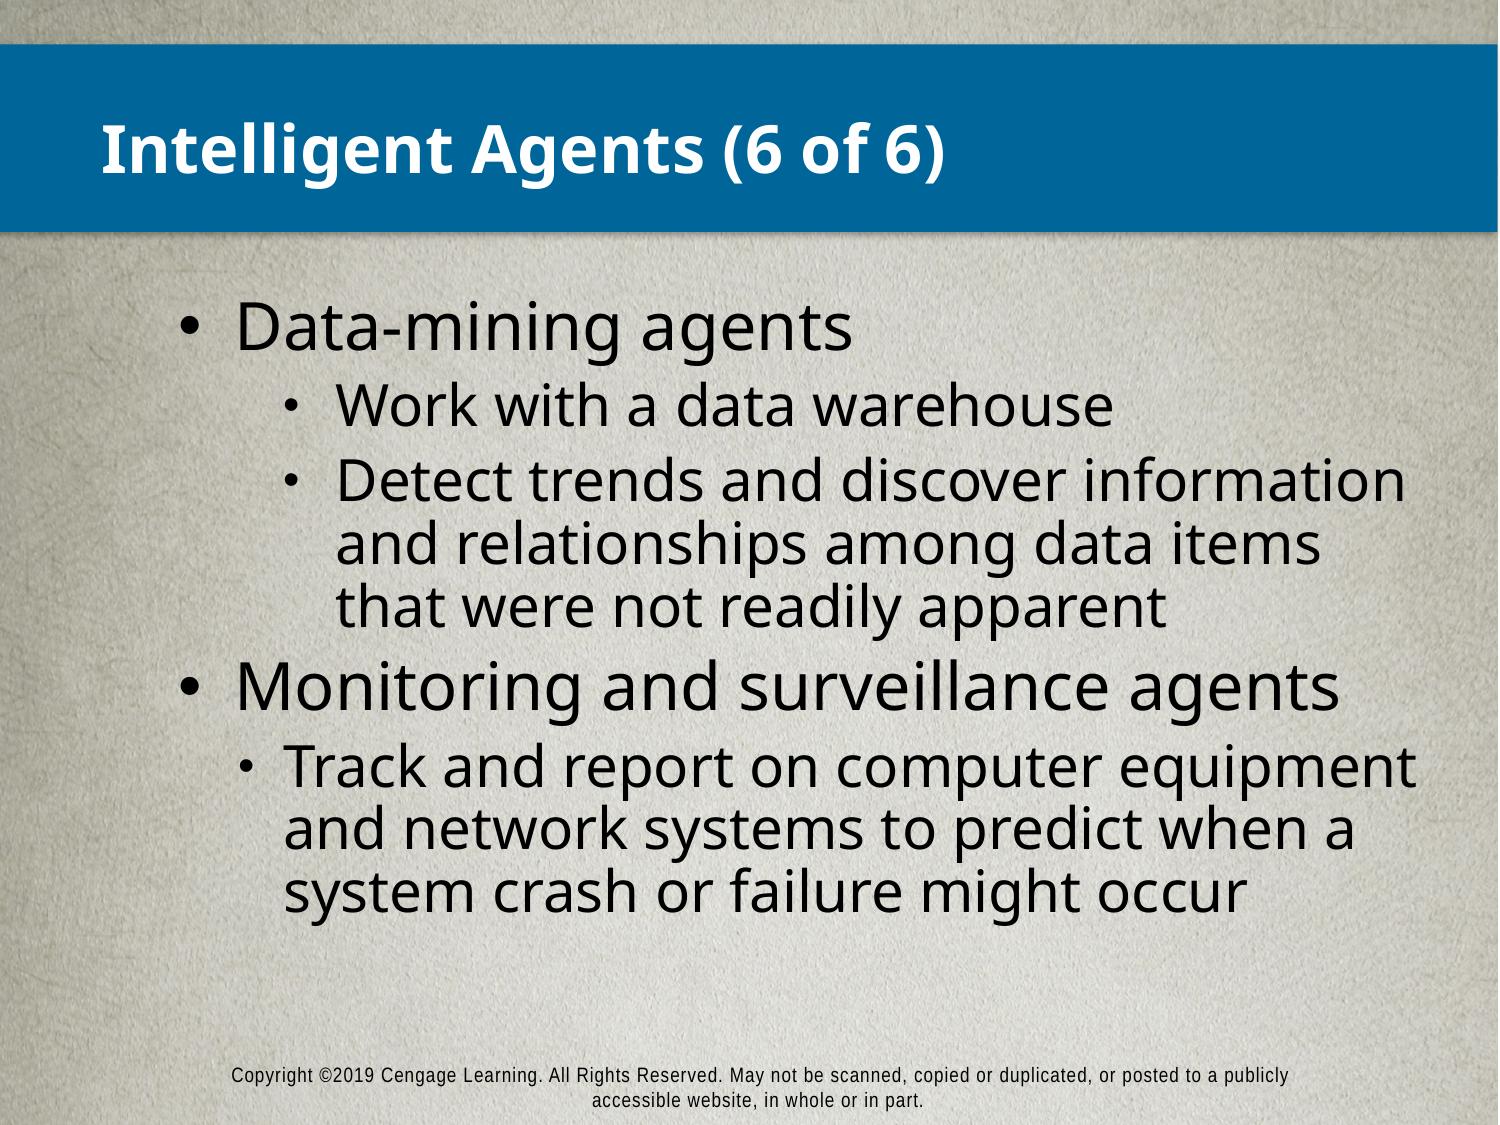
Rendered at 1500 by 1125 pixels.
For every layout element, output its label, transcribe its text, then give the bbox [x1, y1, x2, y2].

title Intelligent Agents (6 of 6) [86, 75, 1437, 220]
picture [0, 233, 1498, 1123]
list Data-mining agents Work with a data warehouse Detect trends and discover information and relationships among data items that were not readily apparent Monitoring and surveillance agents Track and report on computer equipment and network systems to predict when a system crash or failure might occur [163, 285, 1447, 945]
picture [0, 0, 1498, 44]
